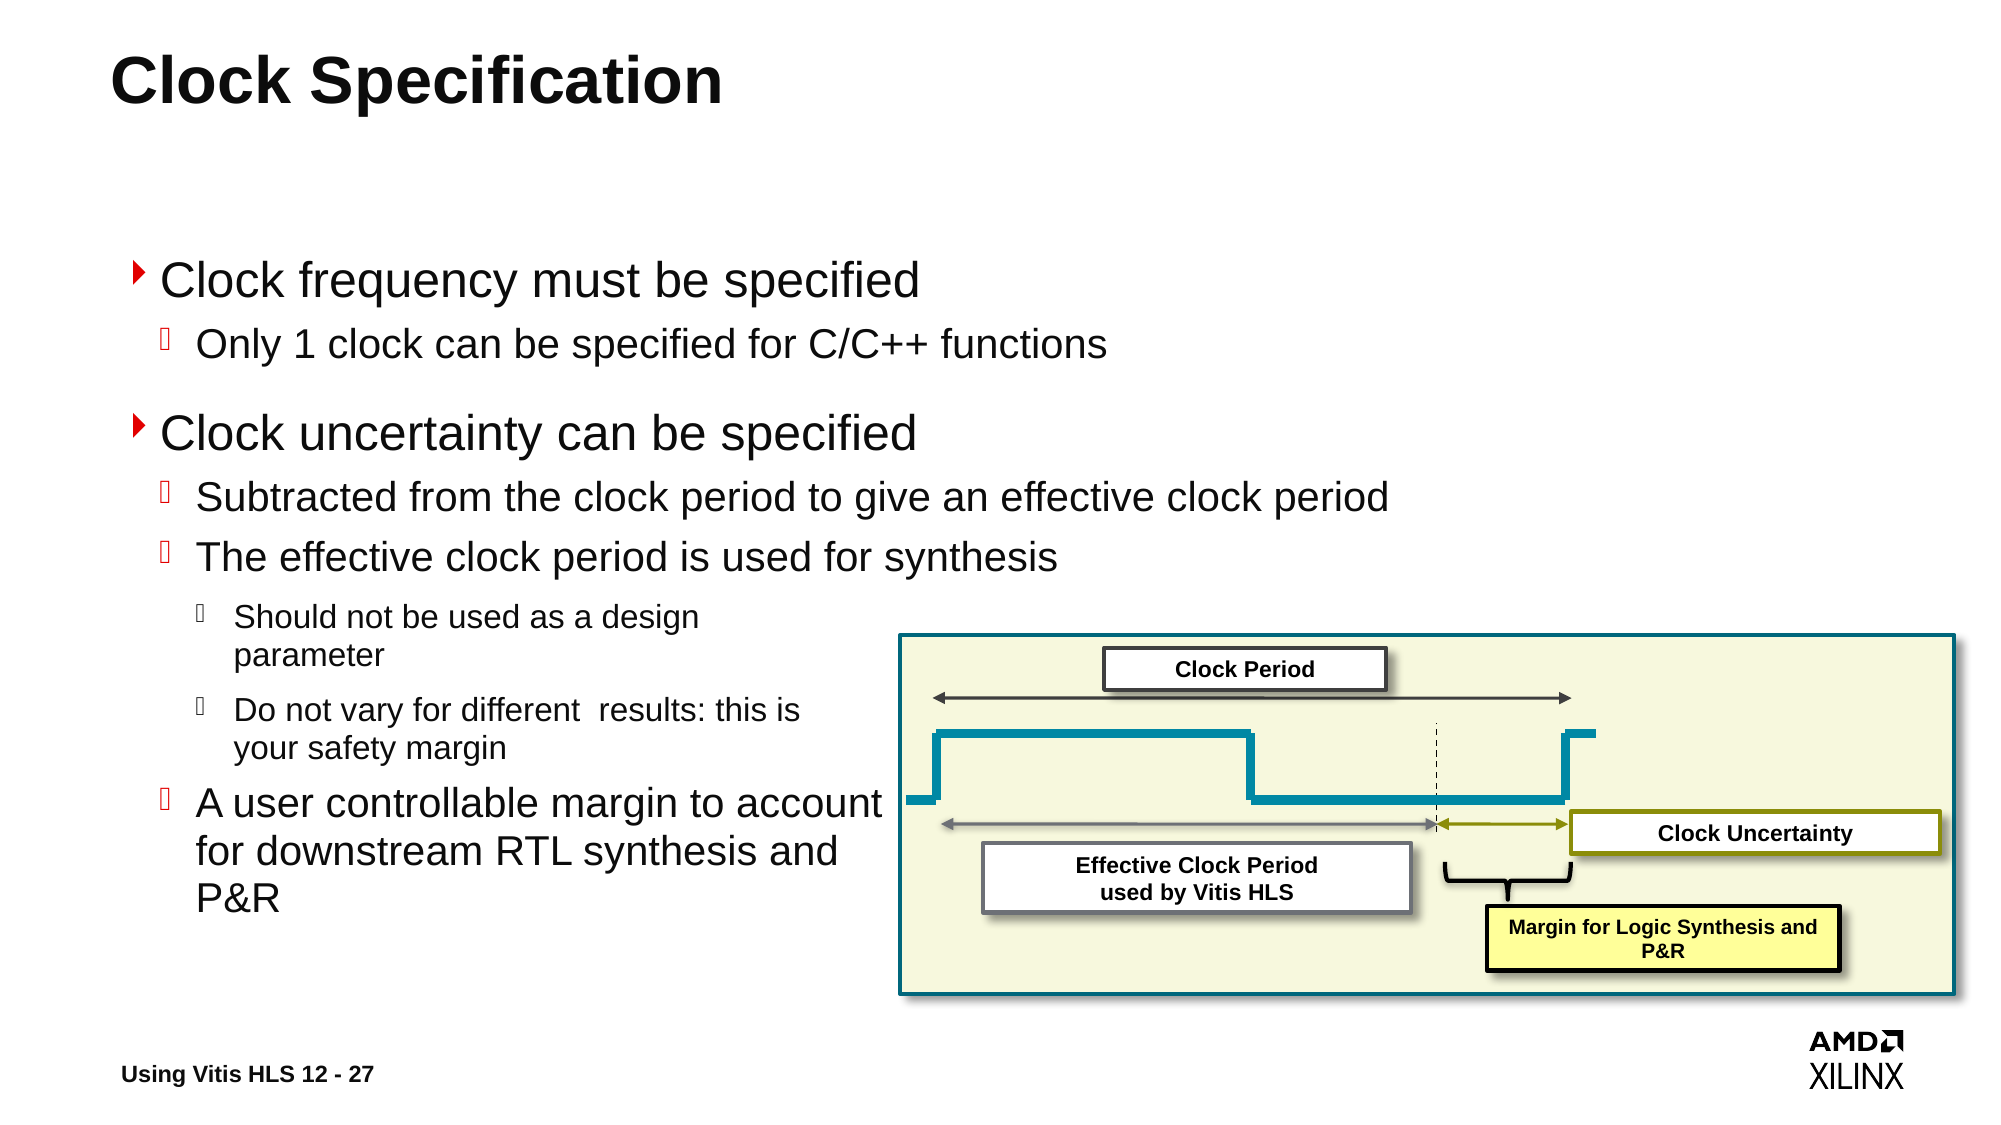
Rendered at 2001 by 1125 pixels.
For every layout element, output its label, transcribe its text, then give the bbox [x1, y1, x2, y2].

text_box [900, 634, 1955, 995]
title Clock Specification [95, 38, 1905, 199]
picture [1809, 1030, 1904, 1089]
list Clock frequency must be specified Only 1 clock can be specified for C/C++ functions Clock uncertainty can be specified Subtracted from the clock period to give an effective clock period The effective clock period is used for synthesis Should not be used as a design parameter Do not vary for different results: this is your safety margin A user controllable margin to account for downstream RTL synthesis and P&R [106, 239, 1832, 1021]
slide_number Using Vitis HLS 12 - 27 [106, 1042, 485, 1103]
